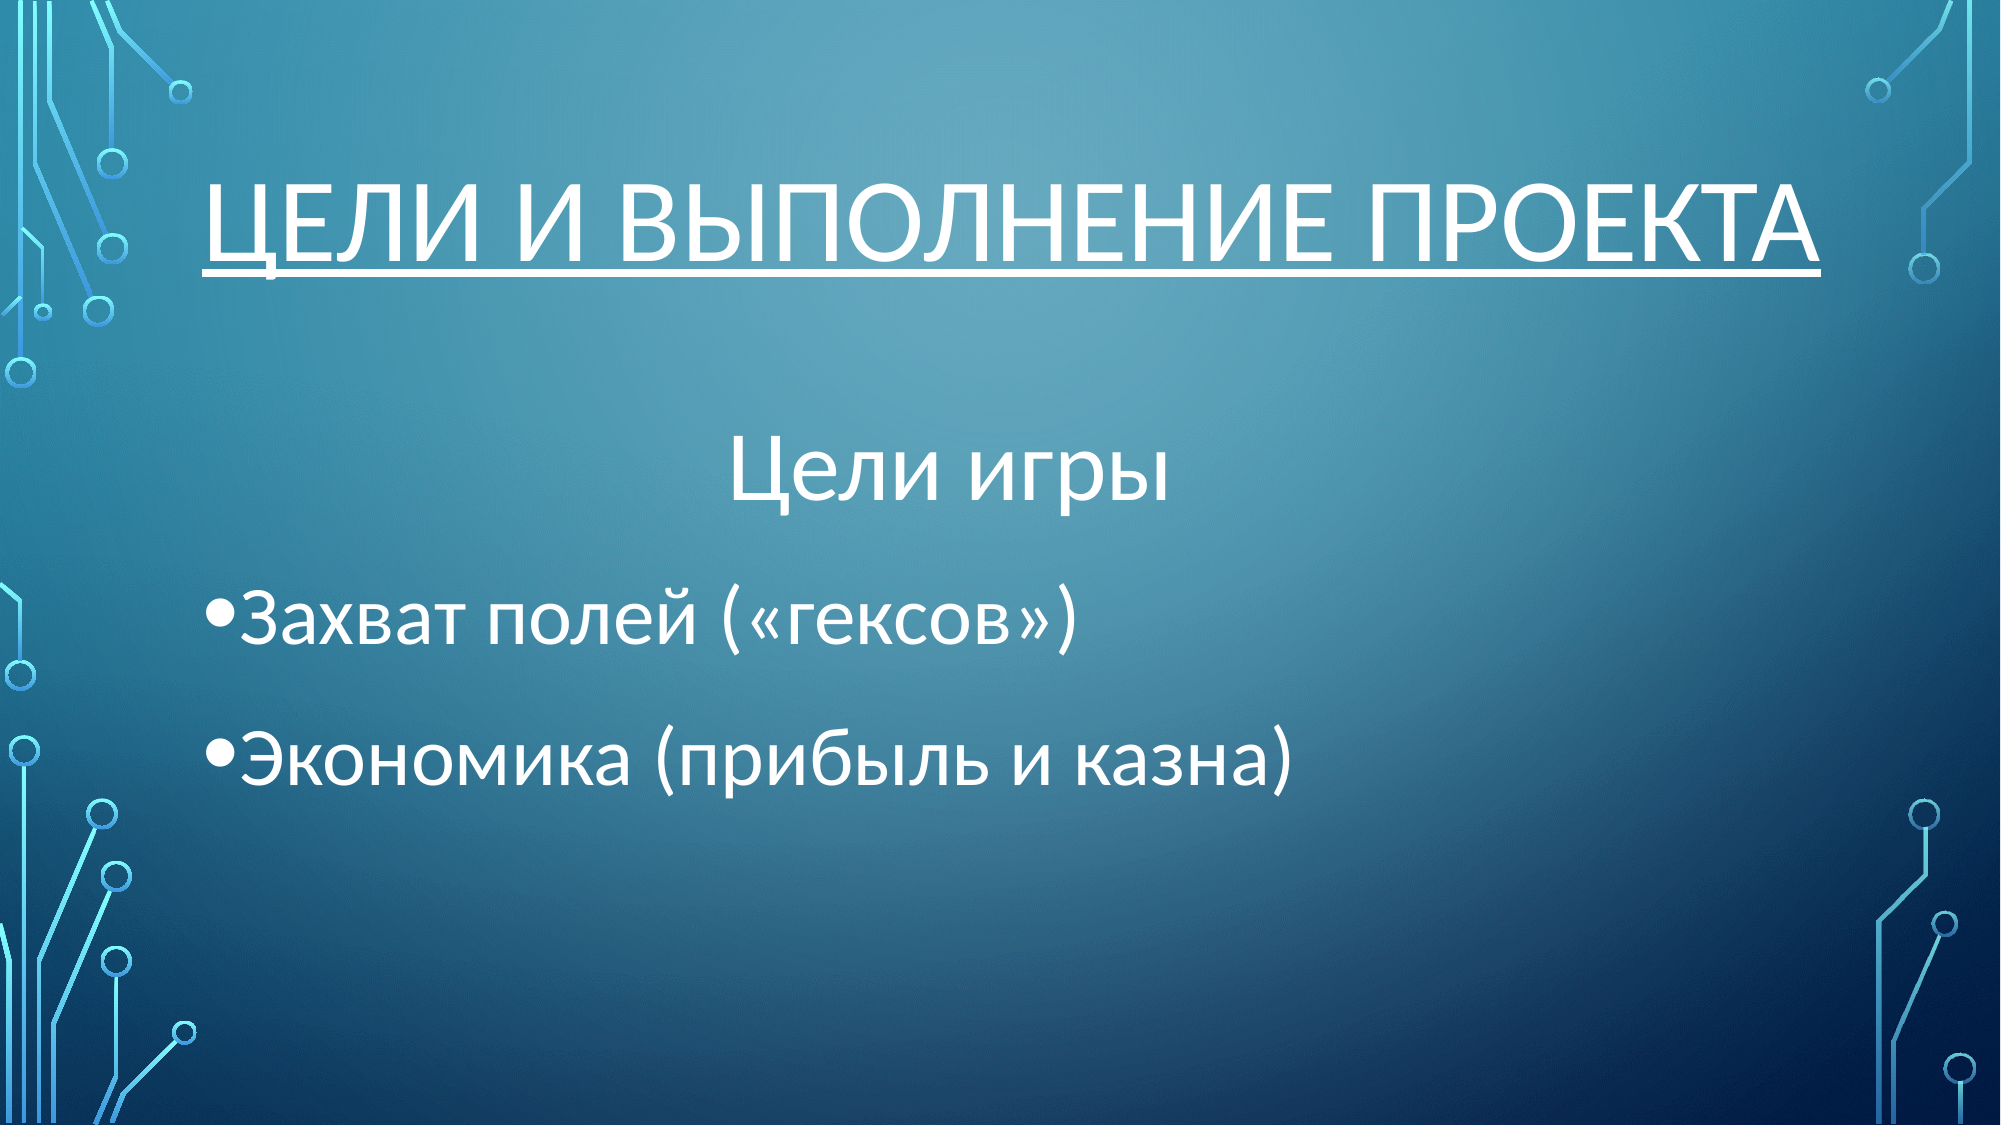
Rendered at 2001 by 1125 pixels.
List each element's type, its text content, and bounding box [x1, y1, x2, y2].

title цели и выполнение проекта [187, 101, 1933, 344]
list Цели игры Захват полей («гексов») Экономика (прибыль и казна) [187, 369, 1813, 950]
